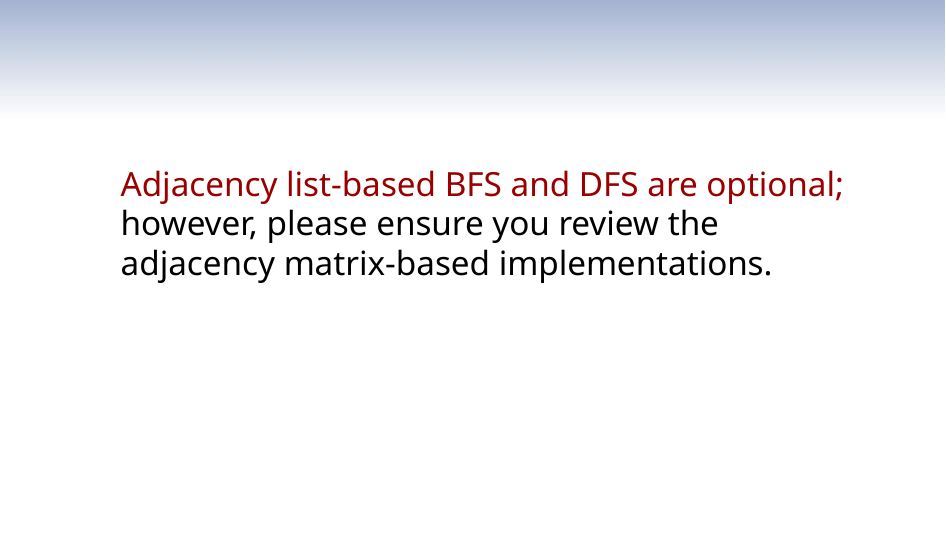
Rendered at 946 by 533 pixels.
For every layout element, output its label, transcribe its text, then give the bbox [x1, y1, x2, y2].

picture [0, 0, 945, 118]
title Adjacency list-based BFS and DFS are optional; however, please ensure you review the adjacency matrix-based implementations. [118, 160, 854, 283]
